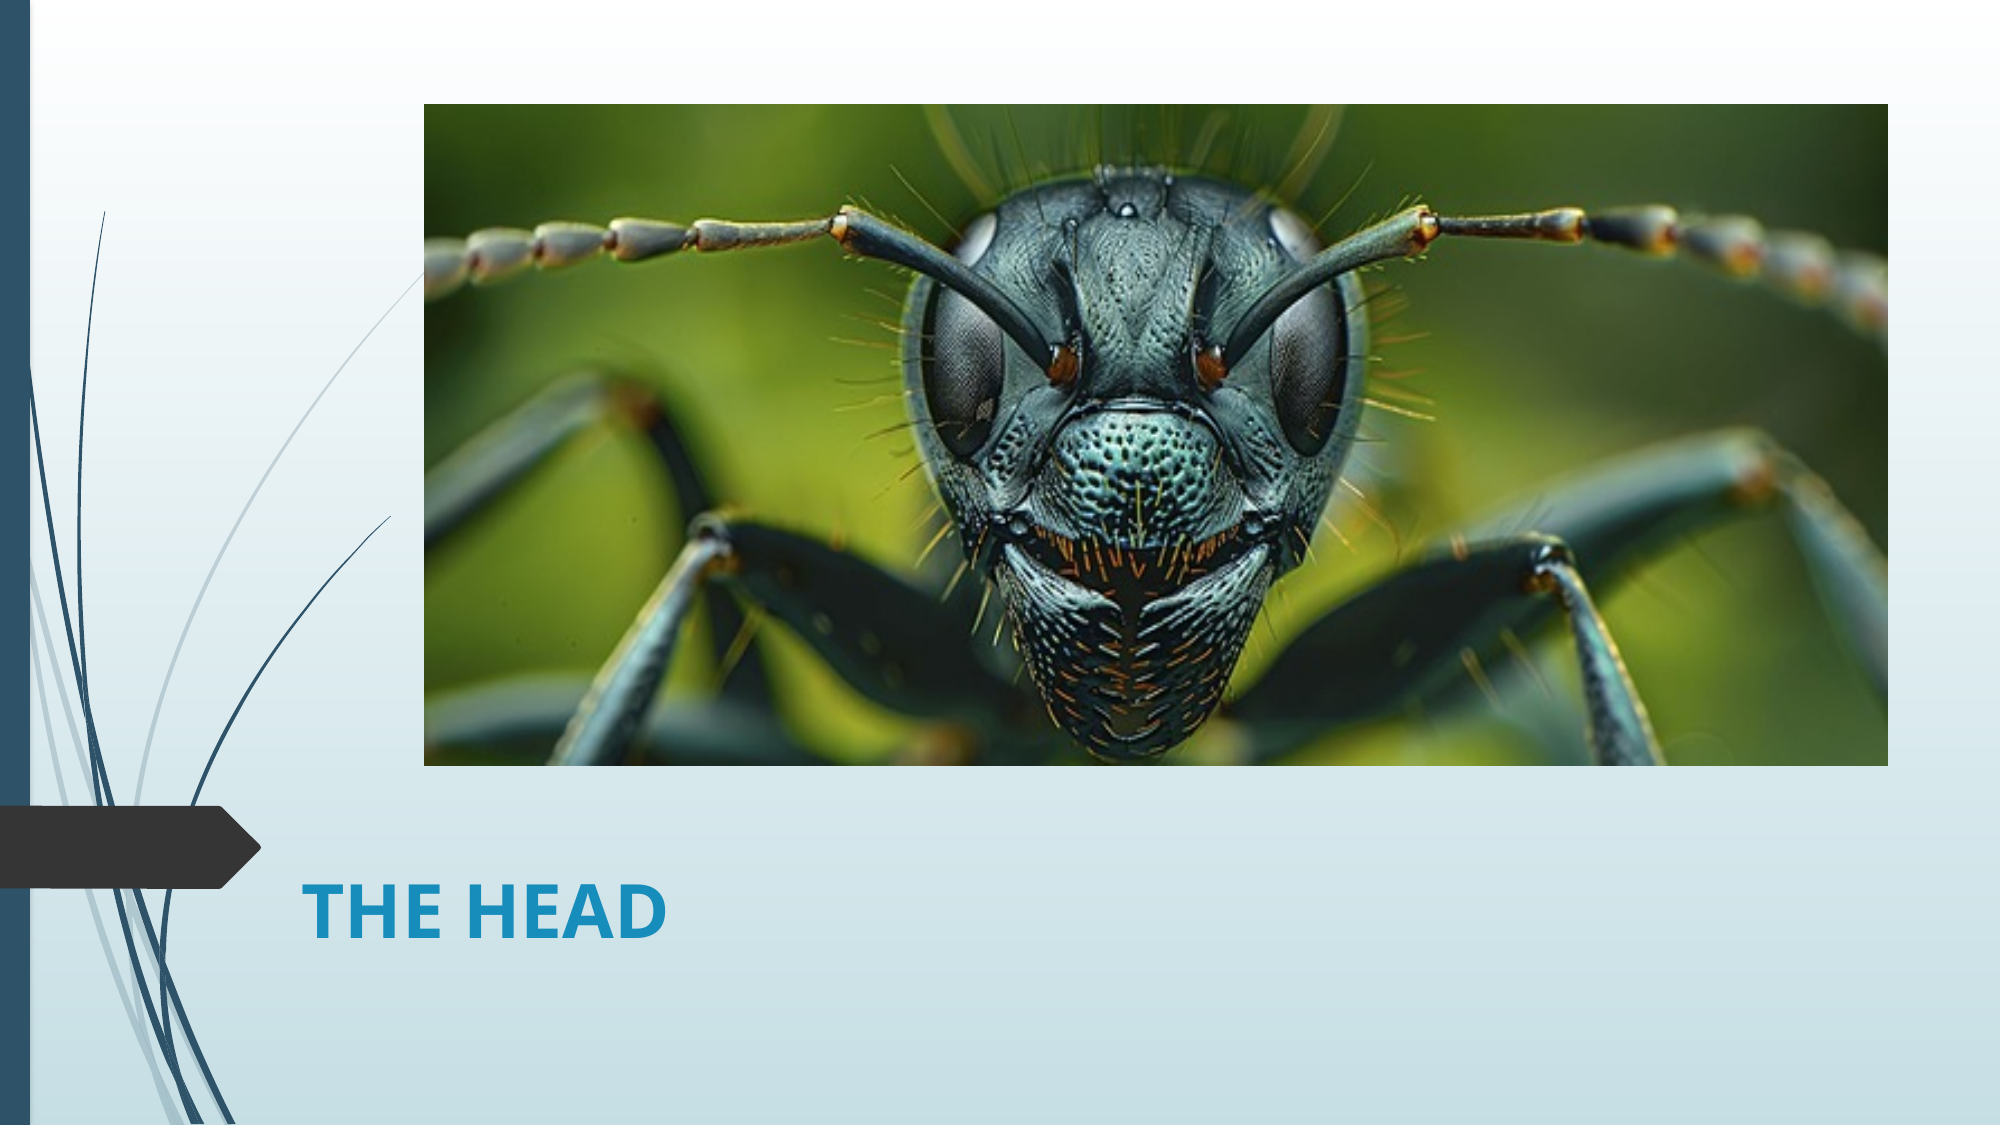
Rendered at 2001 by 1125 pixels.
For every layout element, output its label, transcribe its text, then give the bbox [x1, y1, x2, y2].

picture [424, 103, 1888, 766]
title THE HEAD [286, 797, 1888, 962]
